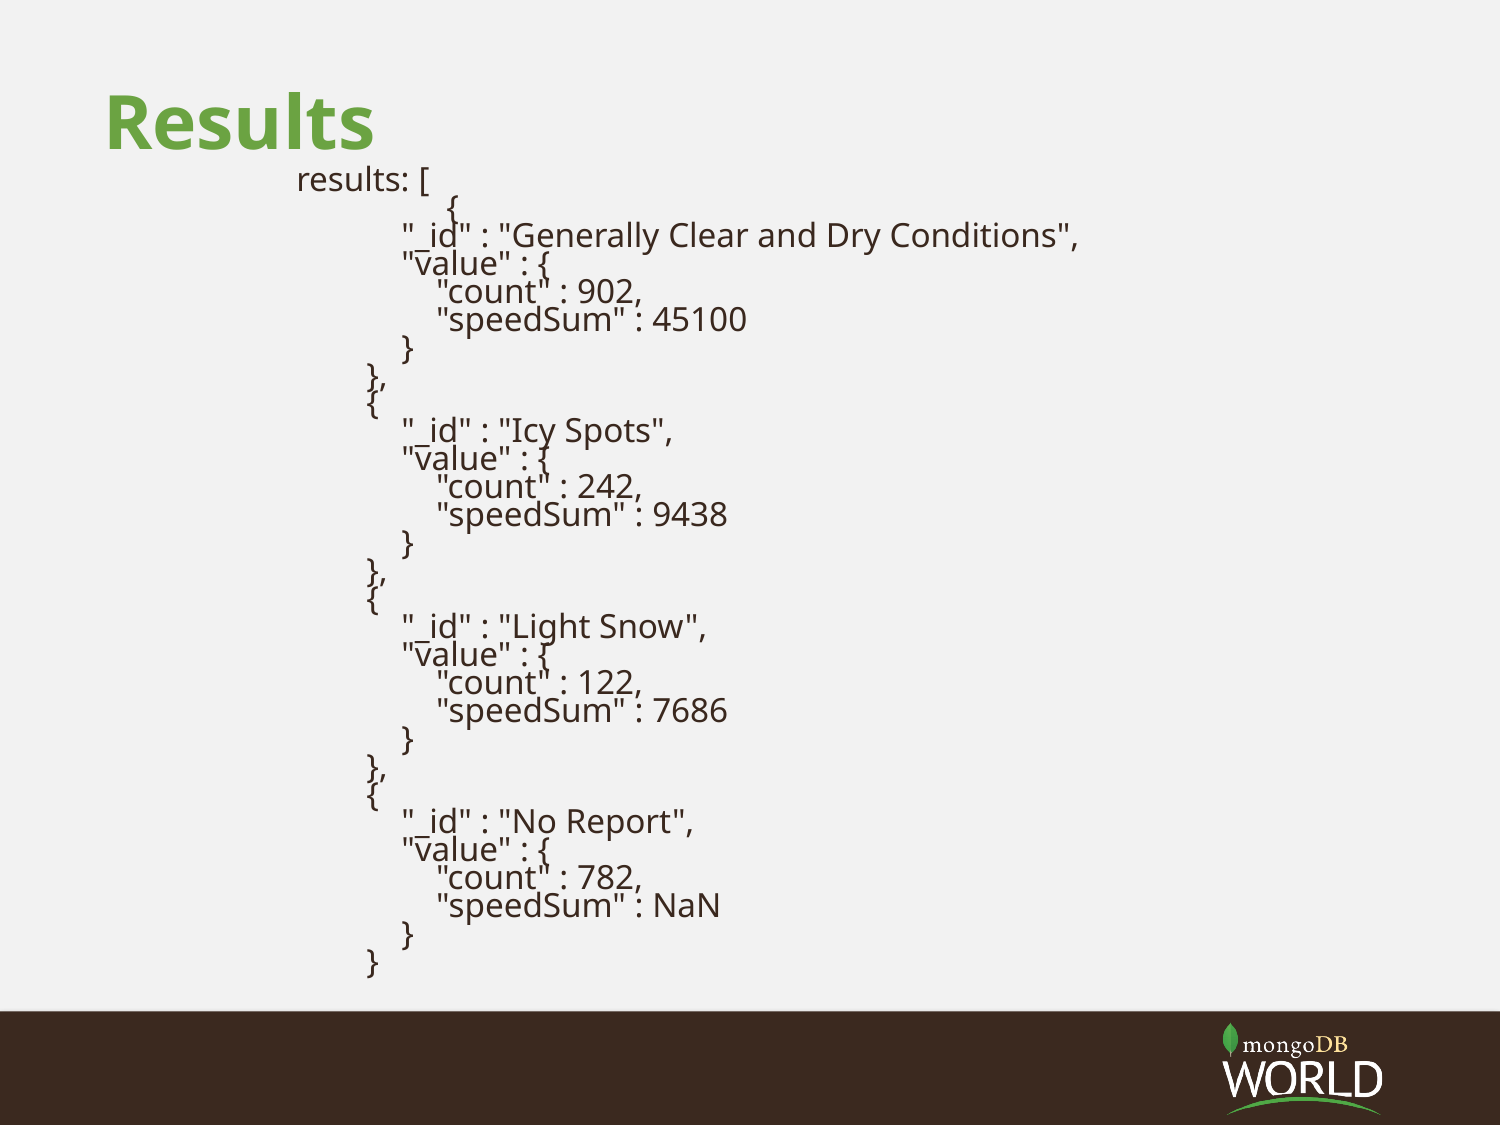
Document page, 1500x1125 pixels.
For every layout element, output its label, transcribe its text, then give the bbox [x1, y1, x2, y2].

title Results [103, 55, 1399, 195]
text_box results: [ { "_id" : "Generally Clear and Dry Conditions", "value" : { "count" : 902, "speedSum" : 45100 } }, { "_id" : "Icy Spots", "value" : { "count" : 242, "speedSum" : 9438 } }, { "_id" : "Light Snow", "value" : { "count" : 122, "speedSum" : 7686 } }, { "_id" : "No Report", "value" : { "count" : 782, "speedSum" : NaN } } [281, 161, 1096, 987]
